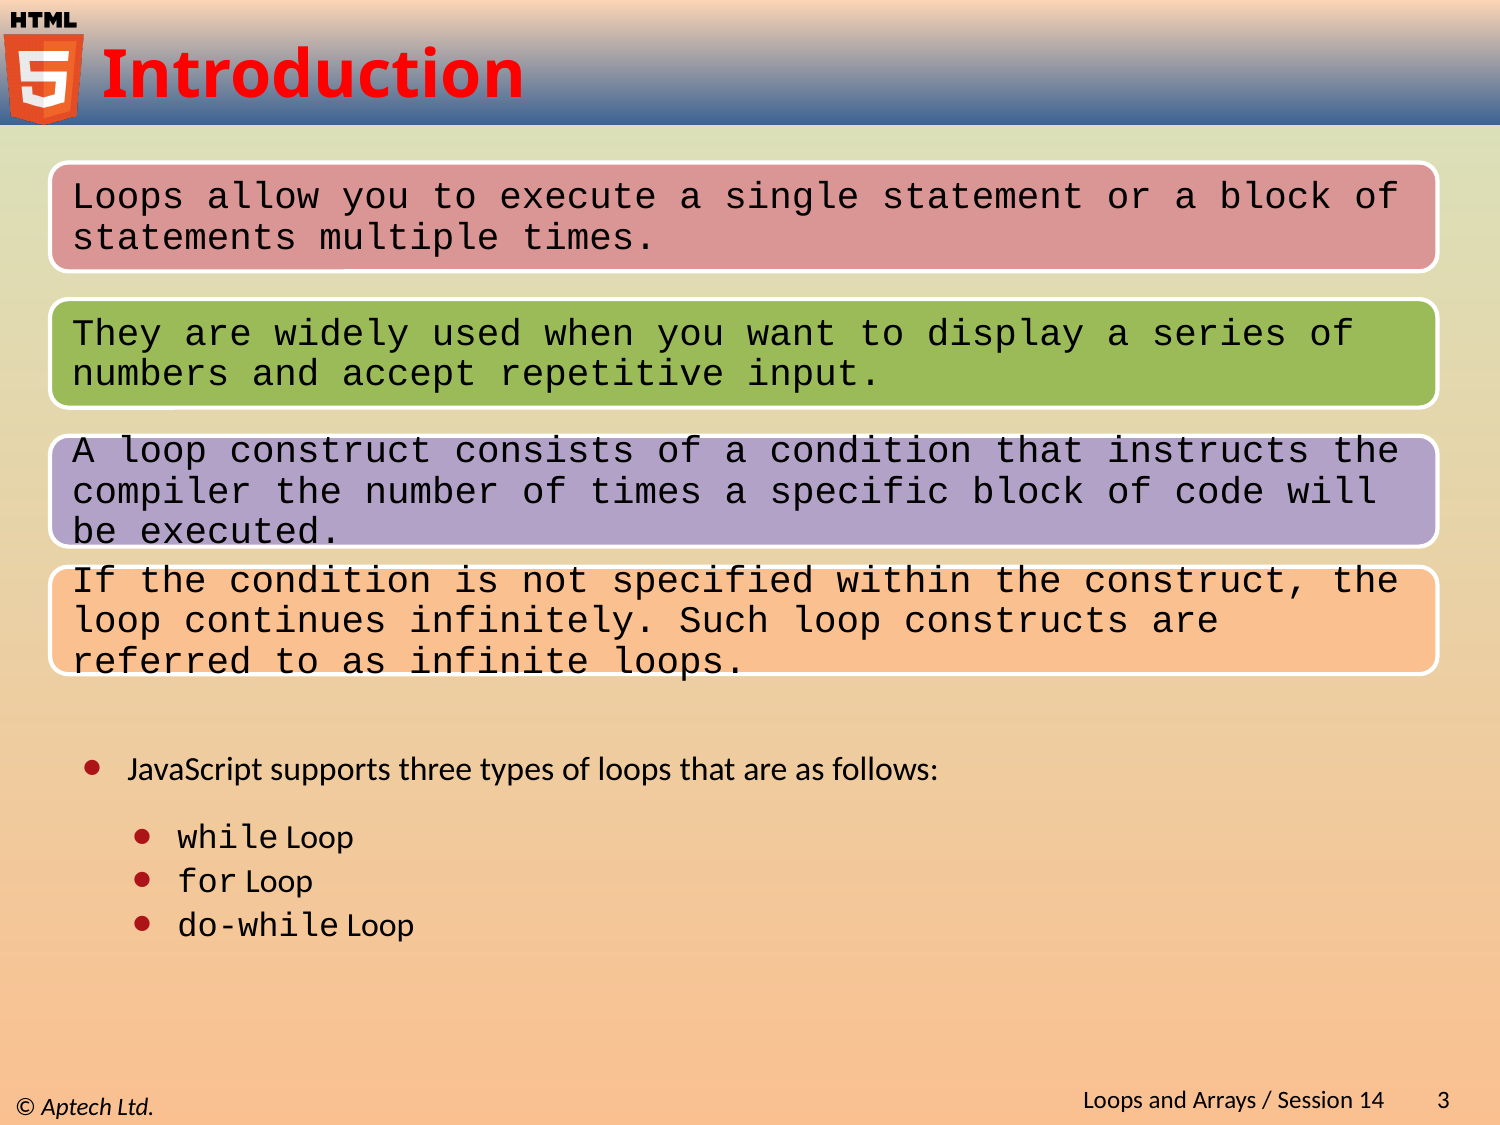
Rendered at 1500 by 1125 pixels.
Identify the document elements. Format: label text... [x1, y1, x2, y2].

text_box while Loop for Loop do-while Loop [87, 800, 1425, 1000]
slide_number 3 [1400, 1084, 1465, 1113]
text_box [49, 162, 1438, 676]
text_box JavaScript supports three types of loops that are as follows: [37, 737, 1375, 838]
picture [0, 12, 100, 125]
footer Loops and Arrays / Session 14 [412, 1084, 1400, 1113]
title Introduction [87, 37, 1338, 106]
